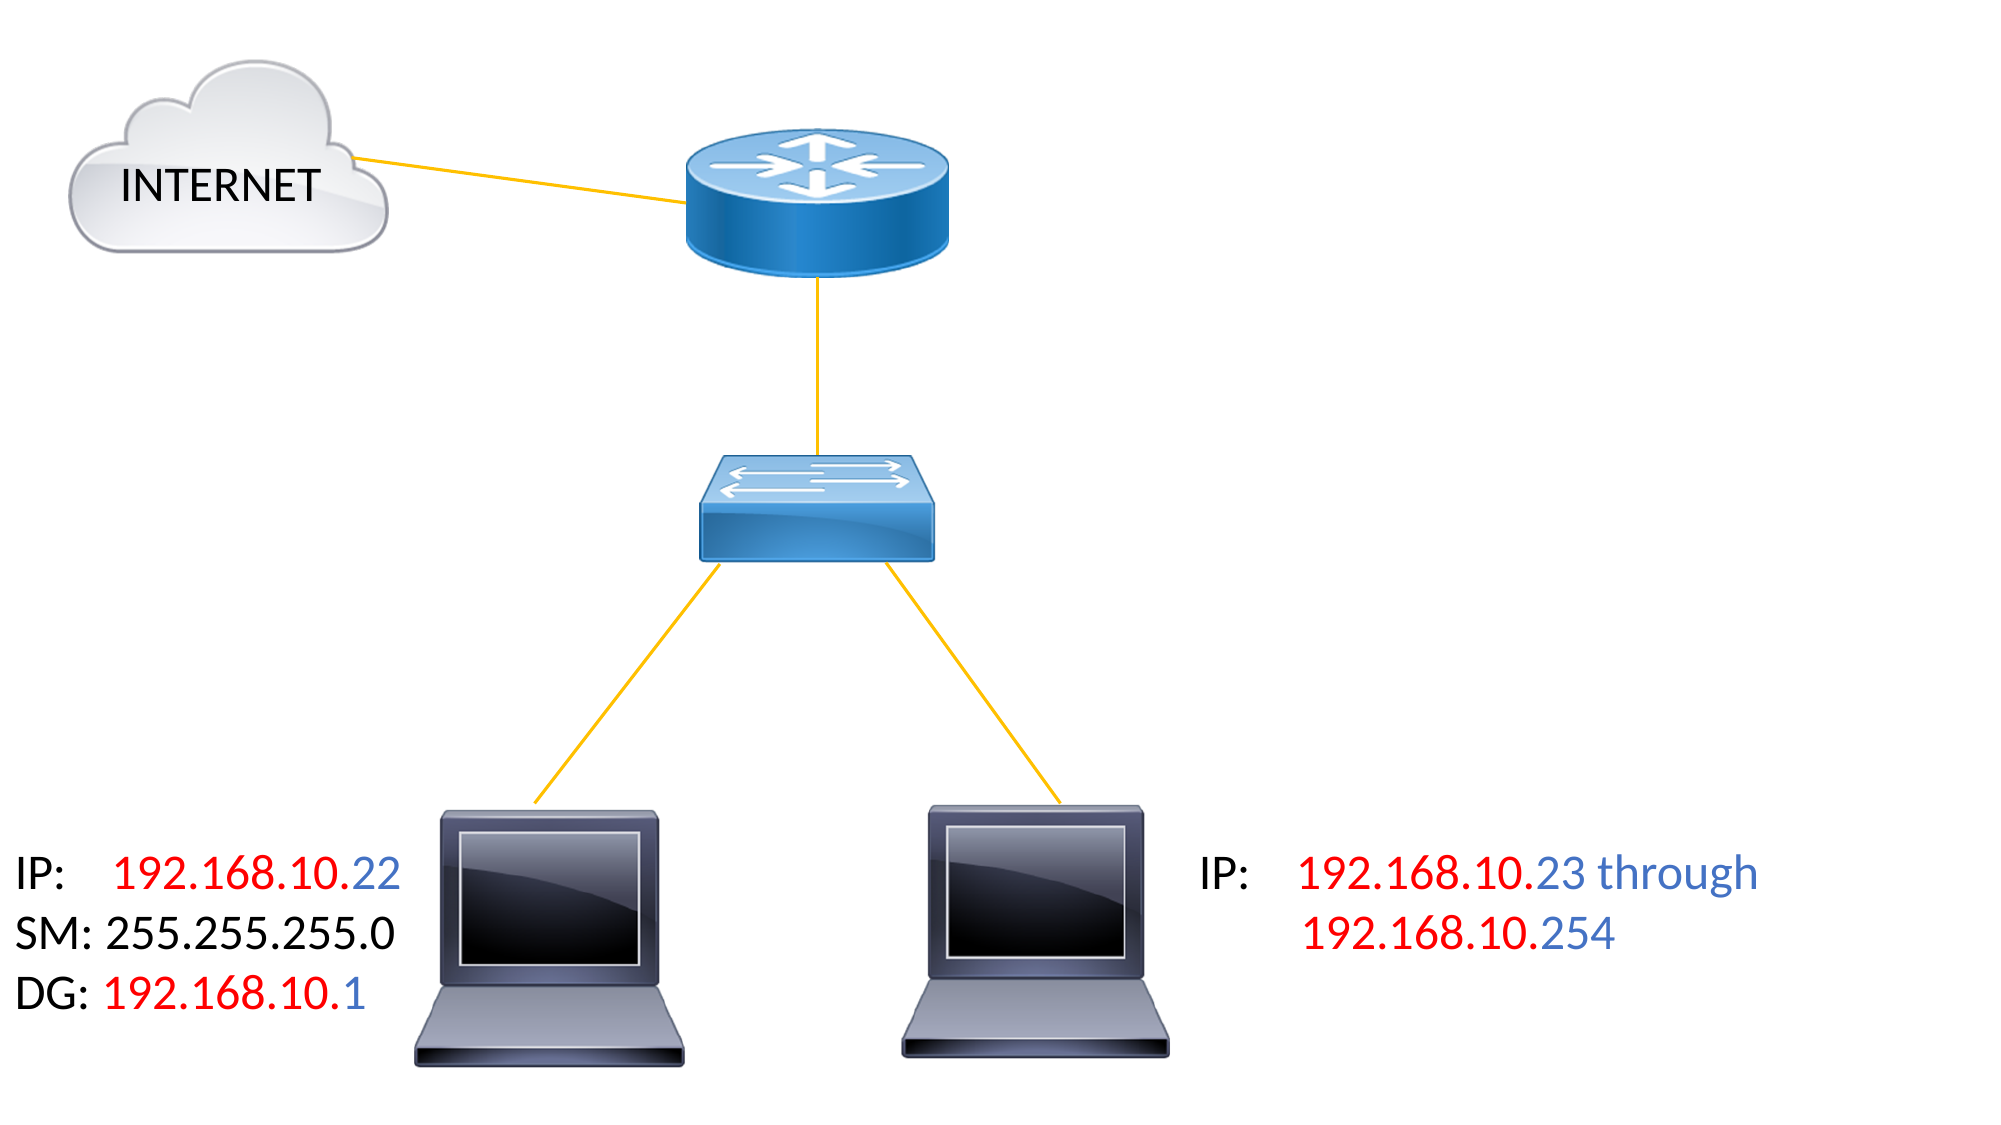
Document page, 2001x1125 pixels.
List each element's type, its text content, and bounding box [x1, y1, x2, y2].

picture [885, 781, 1185, 1080]
picture [686, 128, 949, 278]
text_box IP: 192.168.10.23 through 192.168.10.254 [1185, 832, 1810, 967]
picture [68, 0, 389, 317]
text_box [534, 563, 720, 804]
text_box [885, 562, 1061, 804]
text_box IP: 192.168.10.22 SM: 255.255.255.0 DG: 192.168.10.1 [0, 832, 397, 1027]
picture [397, 786, 700, 1089]
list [699, 455, 936, 563]
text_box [351, 157, 687, 203]
